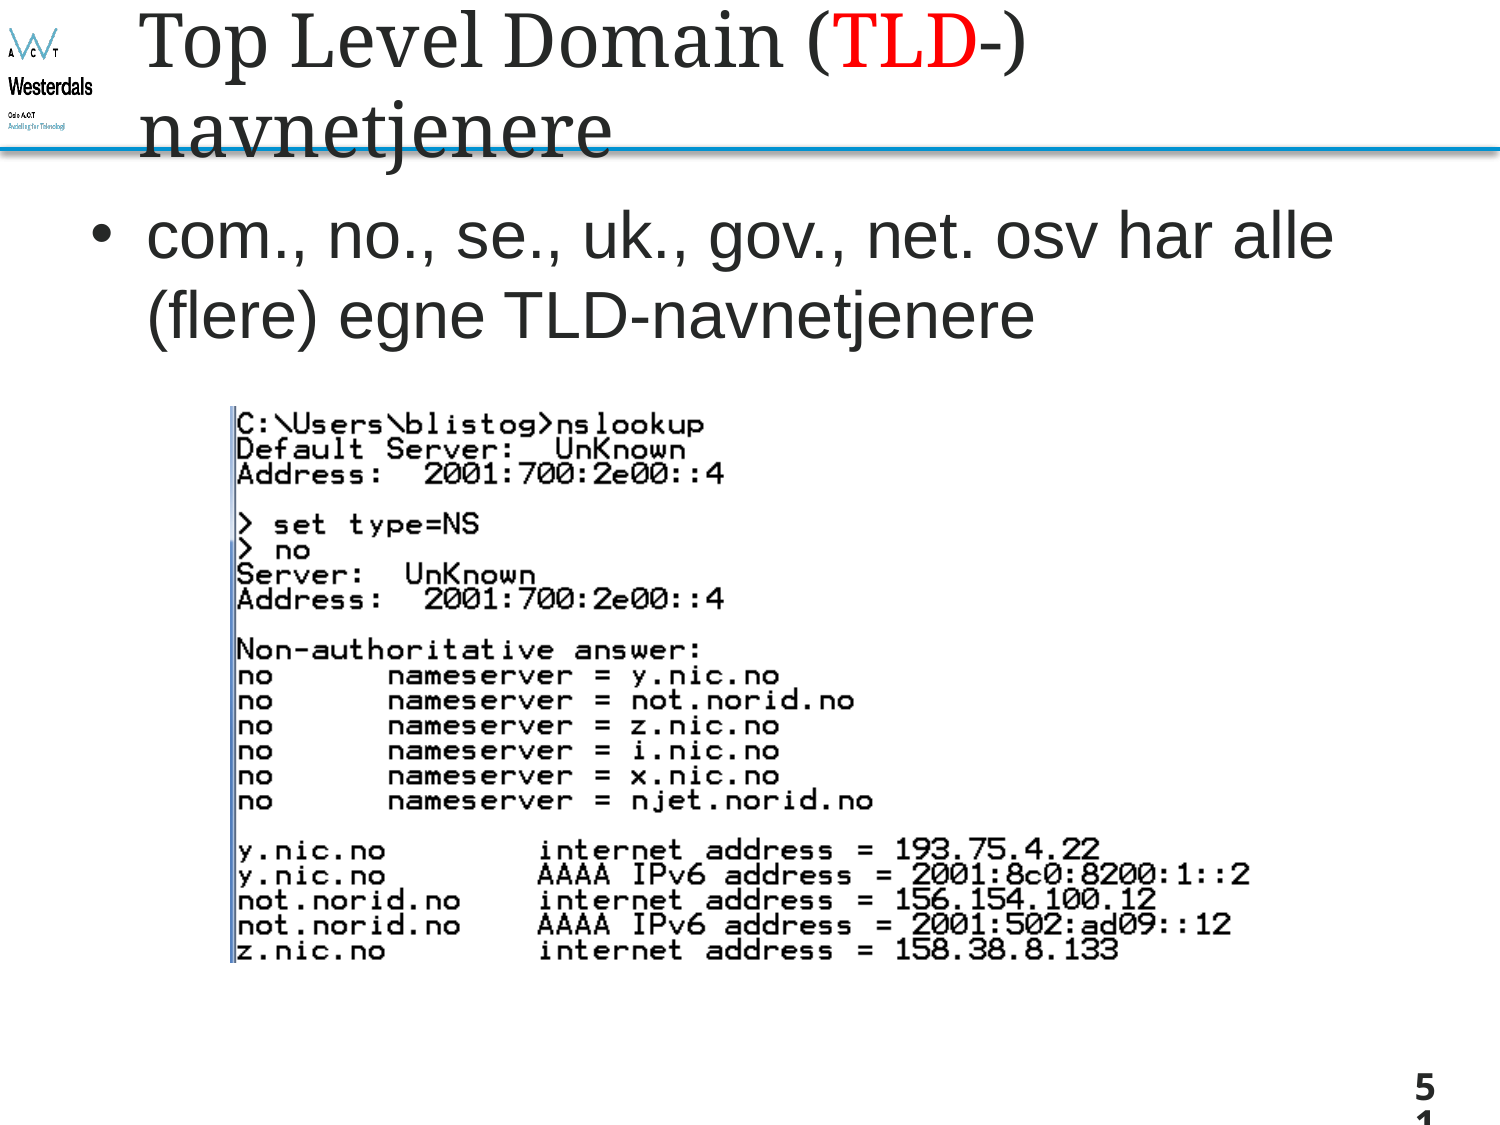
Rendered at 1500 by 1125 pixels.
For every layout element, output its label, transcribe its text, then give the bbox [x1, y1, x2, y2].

picture [229, 406, 1279, 963]
slide_number 51 [1399, 1058, 1467, 1119]
picture [0, 0, 102, 146]
list com., no., se., uk., gov., net. osv har alle (flere) egne TLD-navnetjenere [74, 184, 1426, 374]
title Top Level Domain (TLD-) navnetjenere [123, 30, 1483, 136]
